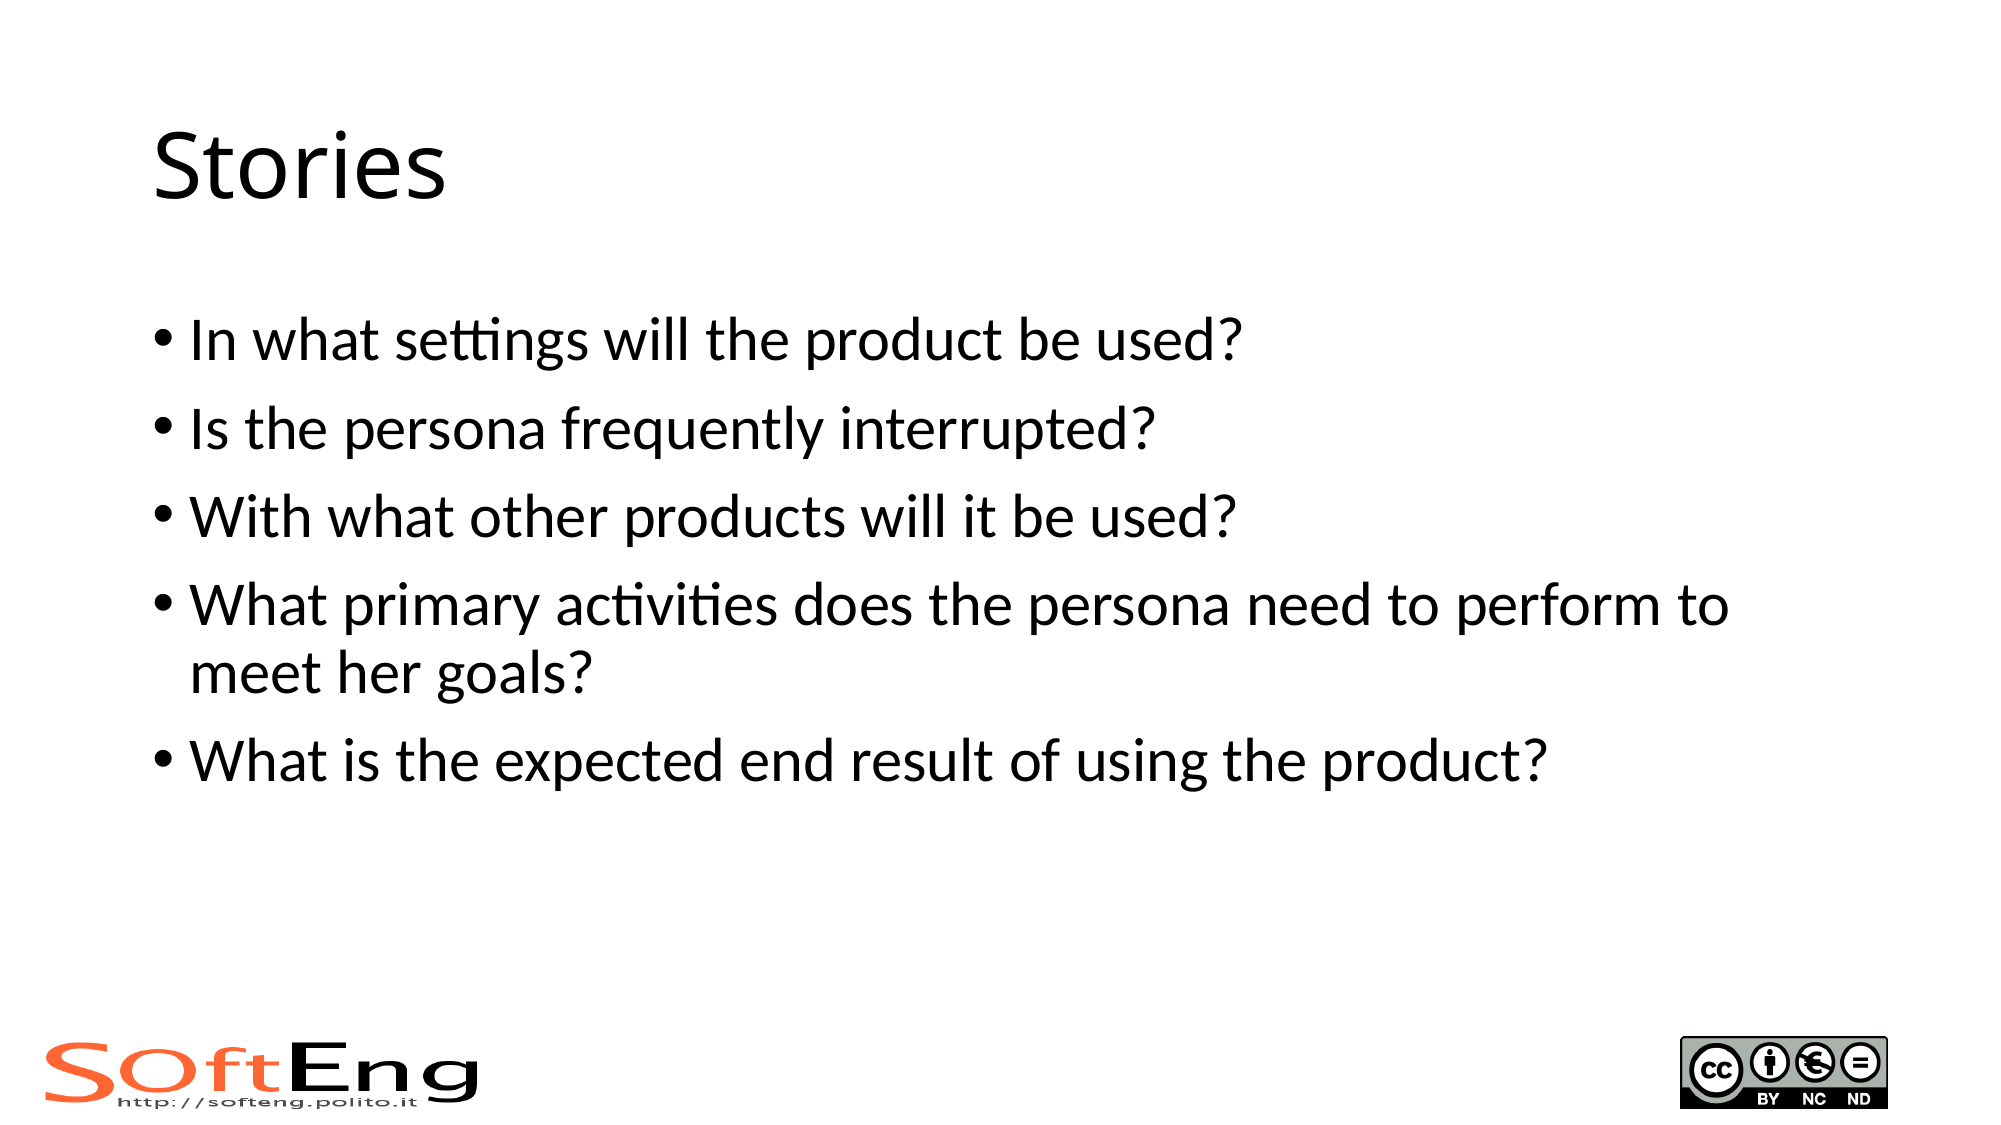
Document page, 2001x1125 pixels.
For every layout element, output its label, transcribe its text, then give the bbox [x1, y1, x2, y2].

title Stories [137, 59, 1863, 278]
list In what settings will the product be used? Is the persona frequently interrupted? With what other products will it be used? What primary activities does the persona need to perform to meet her goals? What is the expected end result of using the product? [137, 299, 1863, 1014]
picture [1680, 1036, 1888, 1109]
picture [37, 1026, 488, 1119]
